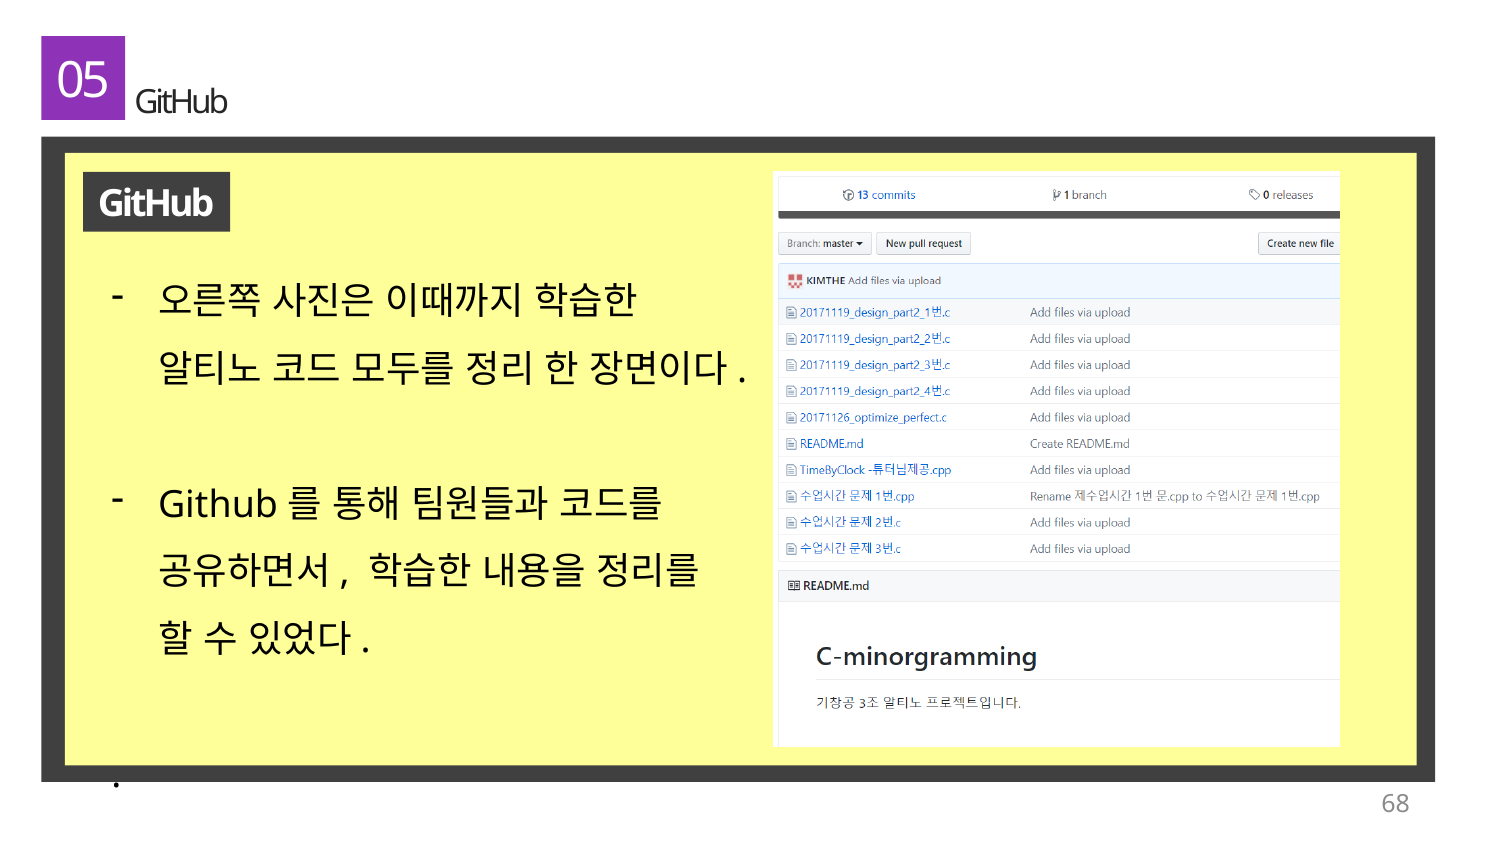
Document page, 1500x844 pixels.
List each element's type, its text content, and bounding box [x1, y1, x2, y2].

text_box 05 [30, 40, 137, 115]
text_box 오른쪽 사진은 이때까지 학습한 알티노 코드 모두를 정리 한 장면이다. Github를 통해 팀원들과 코드를 공유하면서, 학습한 내용을 정리를 할 수 있었다. . [96, 202, 747, 802]
text_box [39, 134, 1437, 784]
text_box GitHub [83, 171, 231, 232]
picture [773, 171, 1340, 748]
slide_number 68 [1074, 782, 1425, 827]
text_box [39, 34, 127, 40]
text_box [63, 151, 1419, 767]
text_box GitHub [119, 72, 703, 128]
text_box [39, 115, 119, 122]
